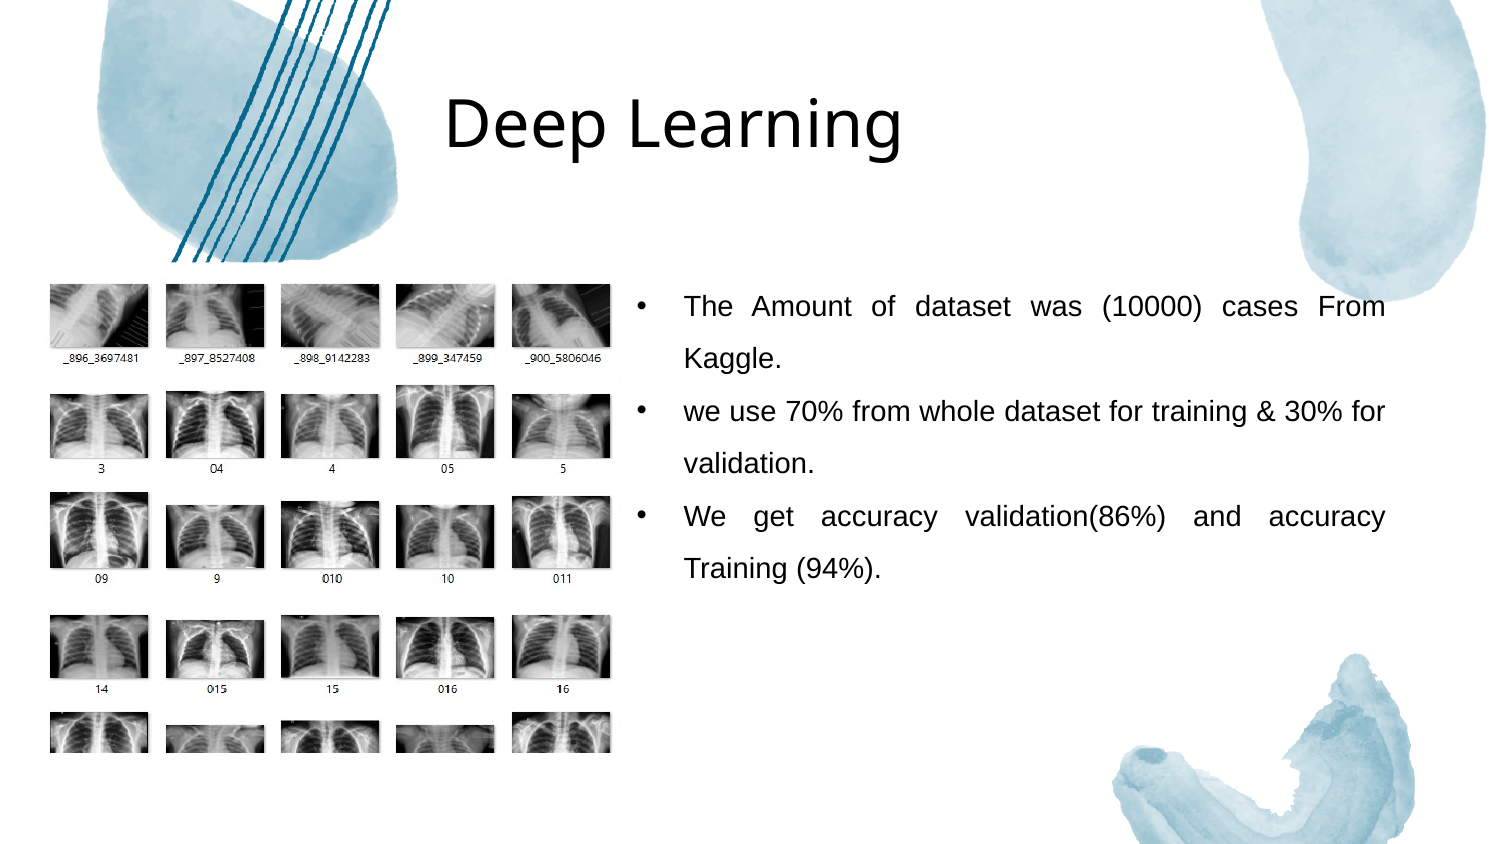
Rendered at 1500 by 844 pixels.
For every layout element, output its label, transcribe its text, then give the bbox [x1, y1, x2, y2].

picture [1112, 653, 1415, 844]
text_box The Amount of dataset was (10000) cases From Kaggle. we use 70% from whole dataset for training & 30% for validation. We get accuracy validation(86%) and accuracy Training (94%). [624, 262, 1402, 750]
picture [1184, 0, 1500, 302]
text_box Deep Learning [429, 73, 1071, 169]
picture [28, 0, 623, 771]
